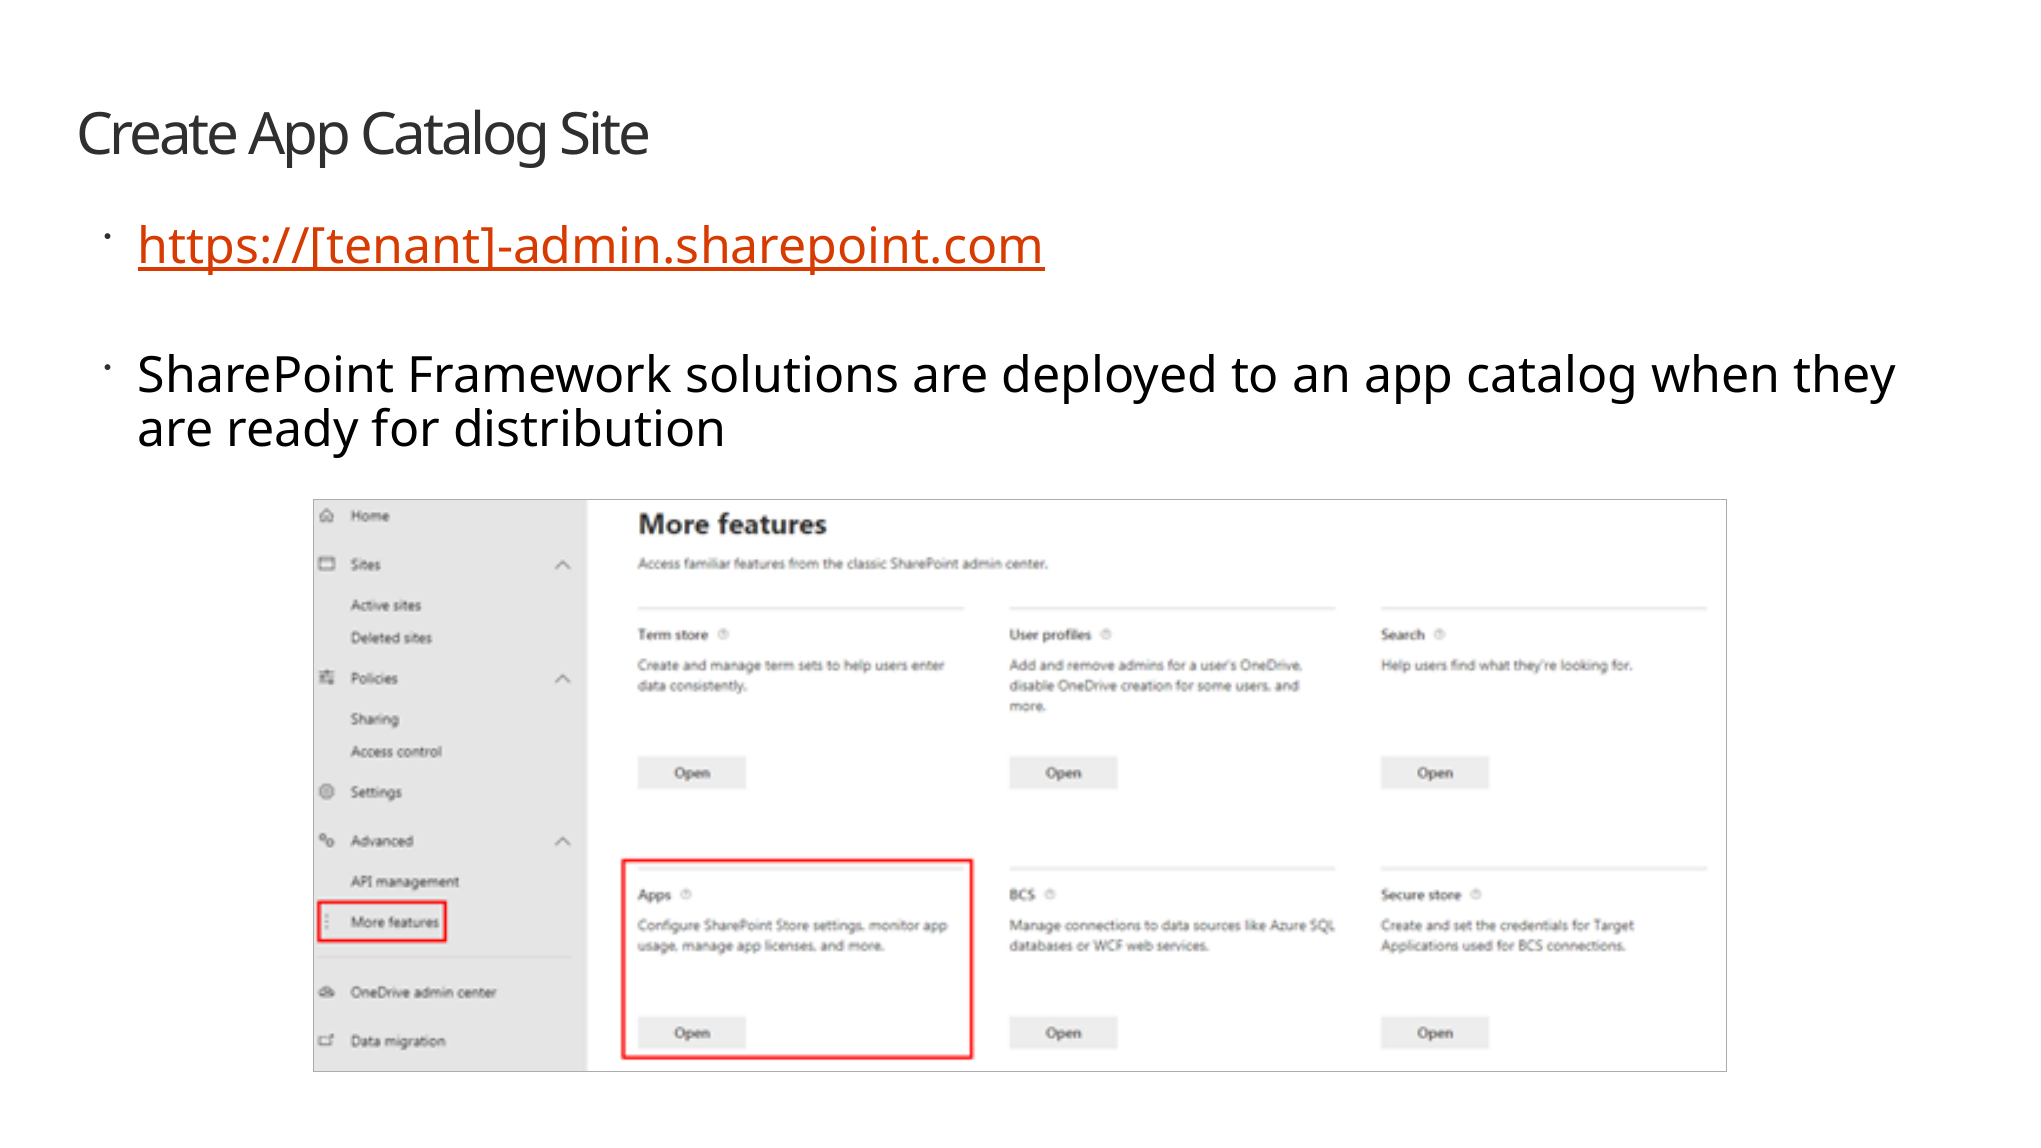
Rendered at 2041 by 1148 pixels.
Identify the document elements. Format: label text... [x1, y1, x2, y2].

title Create App Catalog Site [76, 103, 1975, 172]
list https://[tenant]-admin.sharepoint.com SharePoint Framework solutions are deployed to an app catalog when they are ready for distribution [76, 198, 1975, 472]
picture [313, 498, 1727, 1072]
